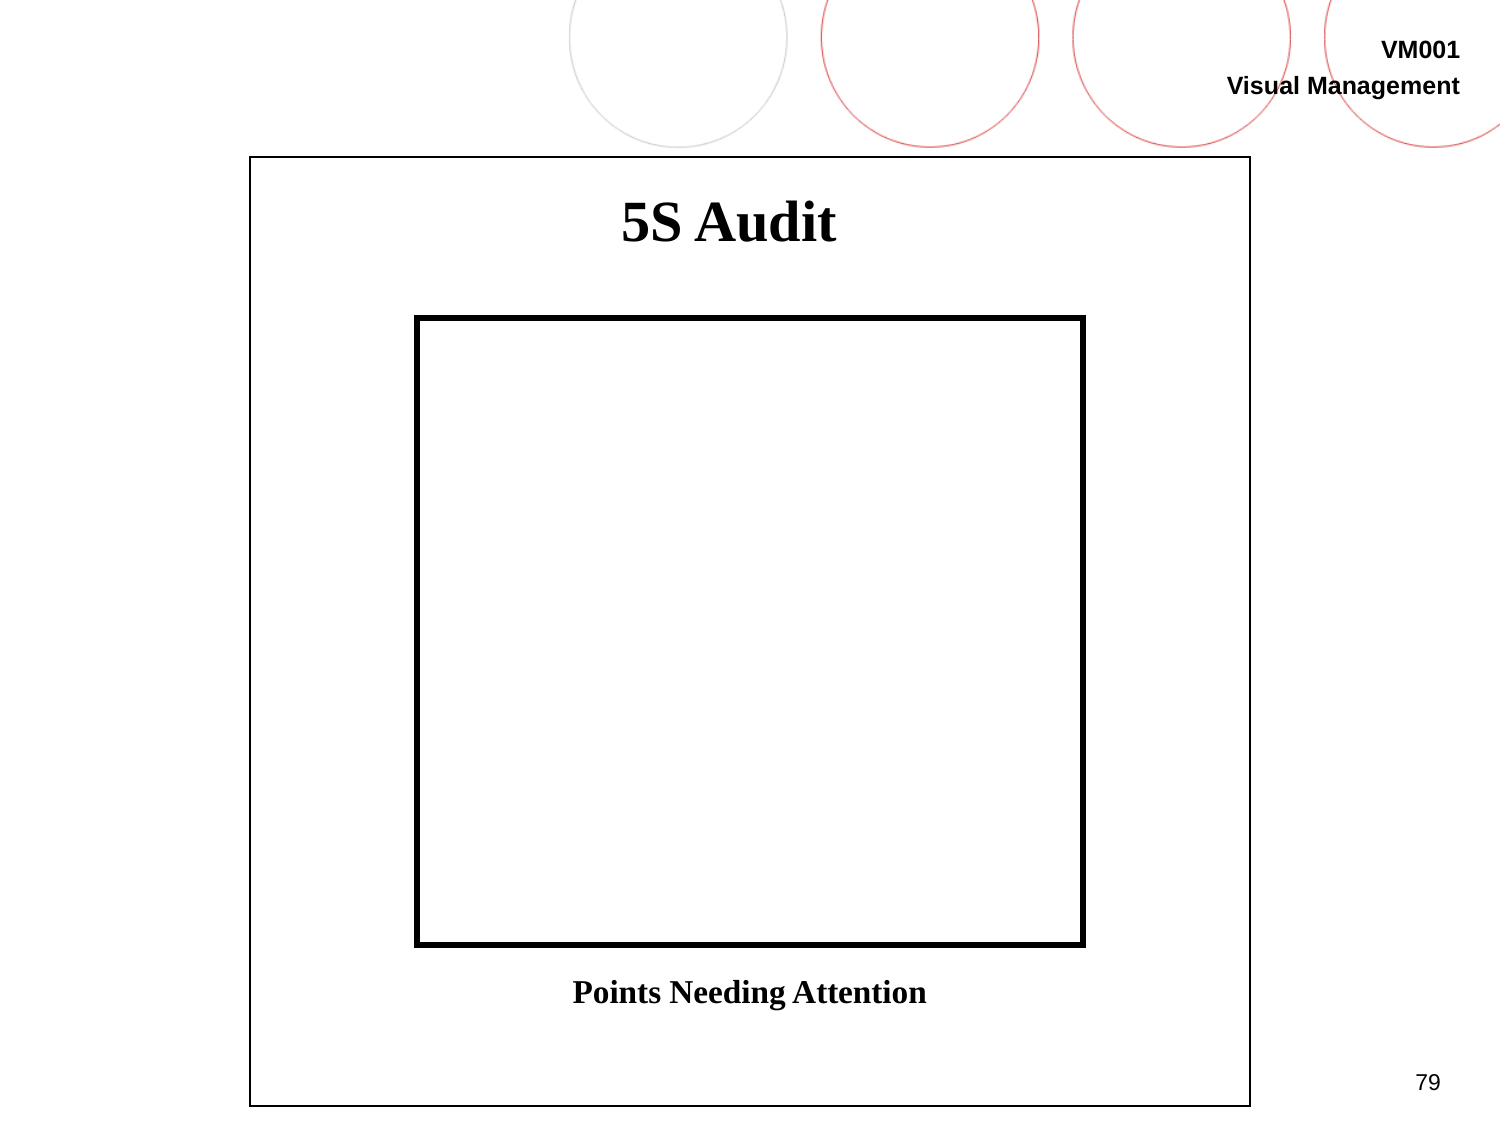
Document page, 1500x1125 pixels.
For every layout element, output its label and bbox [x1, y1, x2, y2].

picture [568, 0, 1500, 149]
text_box [249, 156, 1251, 1107]
